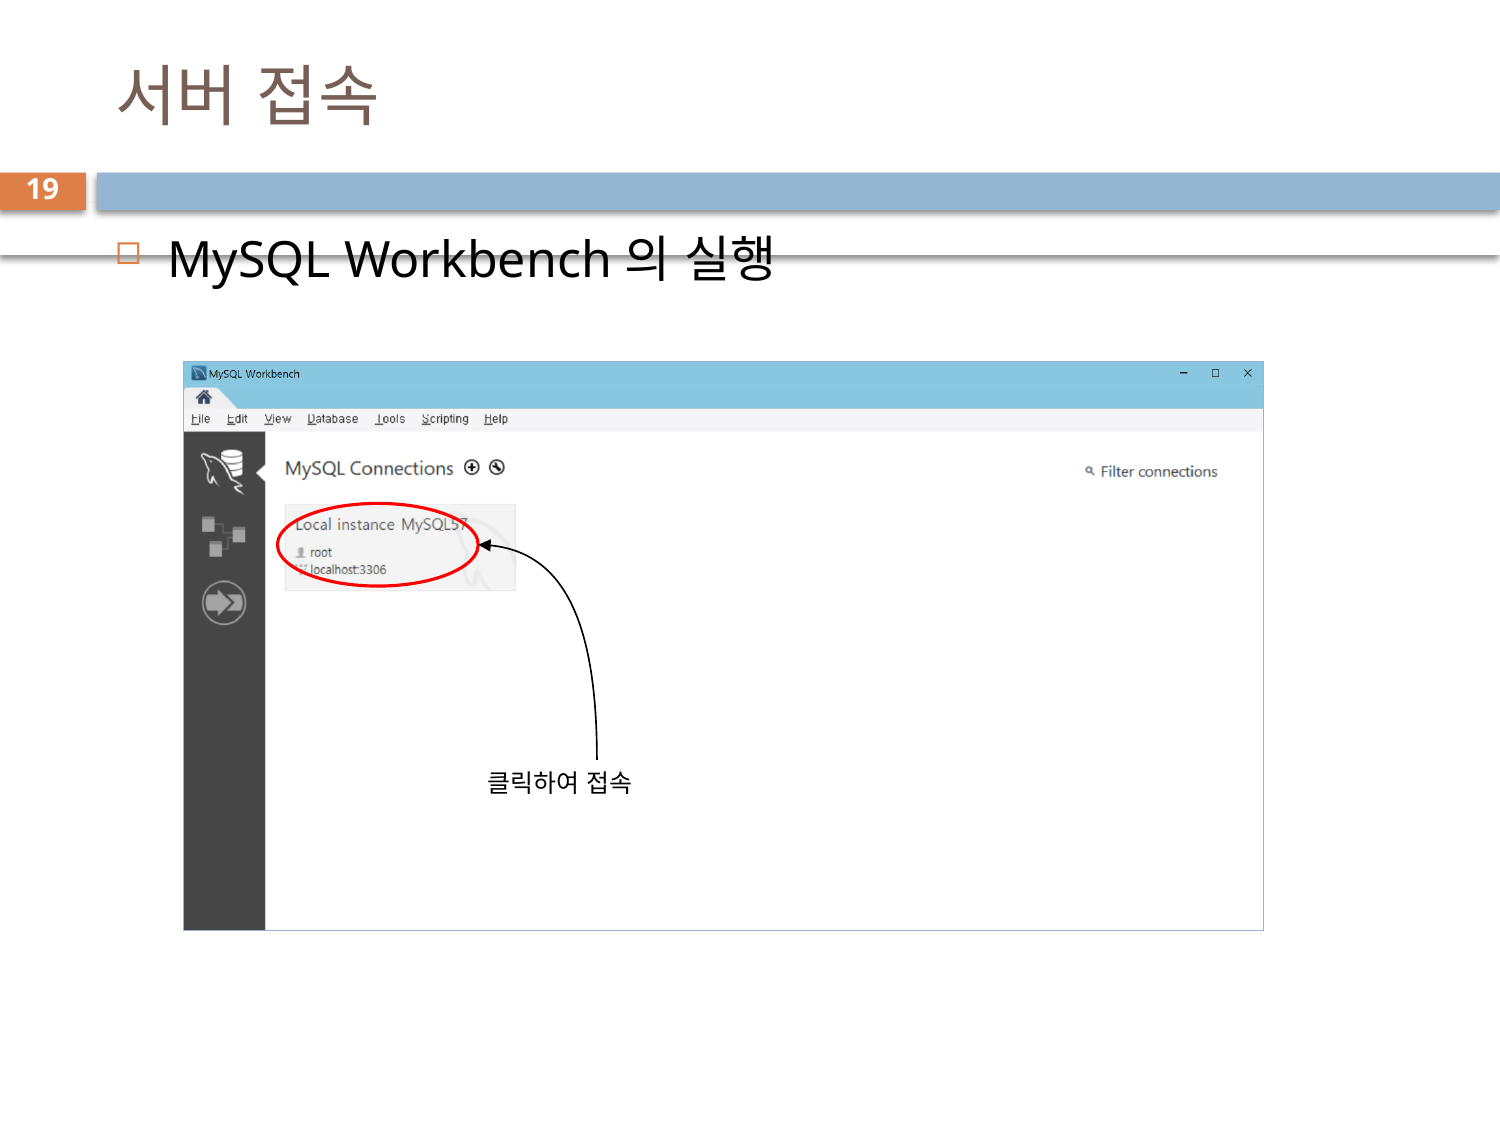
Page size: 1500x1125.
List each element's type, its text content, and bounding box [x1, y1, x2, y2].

list MySQL Workbench의 실행 [100, 219, 1438, 1047]
slide_number 19 [0, 170, 87, 211]
title 서버 접속 [100, 37, 1438, 149]
picture [182, 361, 1265, 931]
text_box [429, 592, 646, 712]
